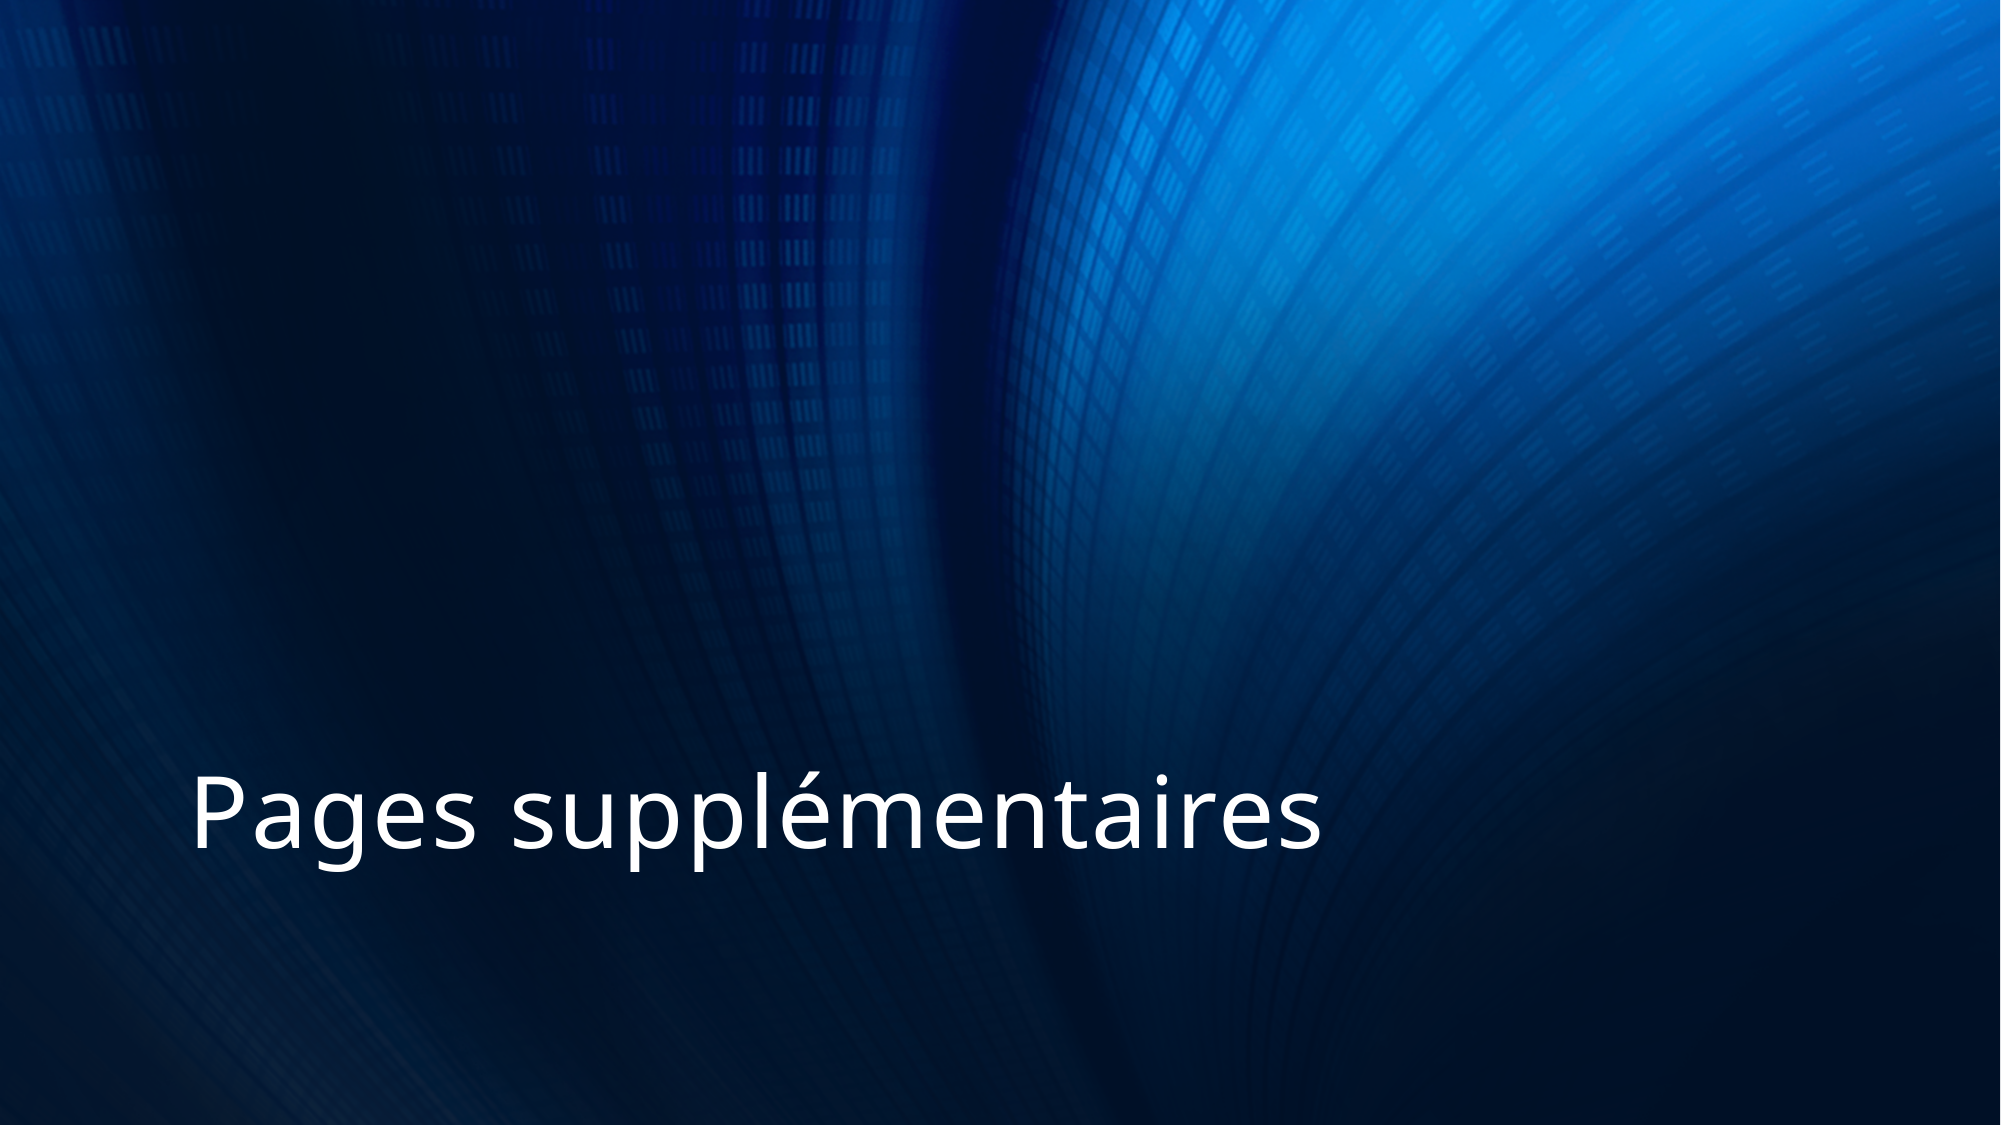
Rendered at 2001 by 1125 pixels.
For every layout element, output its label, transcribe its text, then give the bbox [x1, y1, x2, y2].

title Pages supplémentaires [173, 412, 1601, 875]
picture [0, 0, 2001, 1125]
